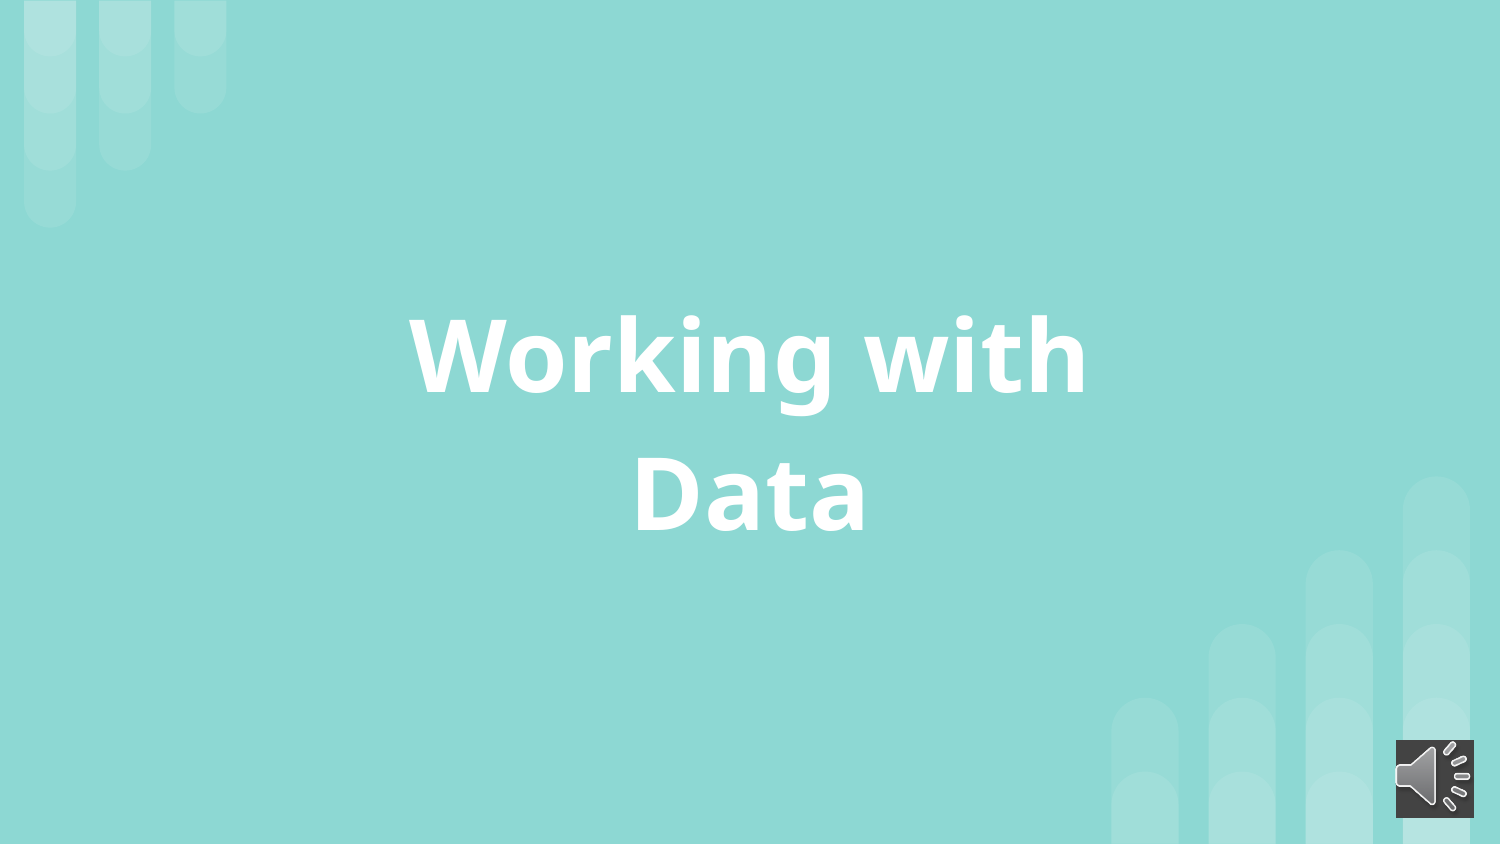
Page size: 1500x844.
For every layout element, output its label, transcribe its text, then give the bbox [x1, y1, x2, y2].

picture [1394, 738, 1476, 819]
title Working with Data [269, 268, 1231, 576]
